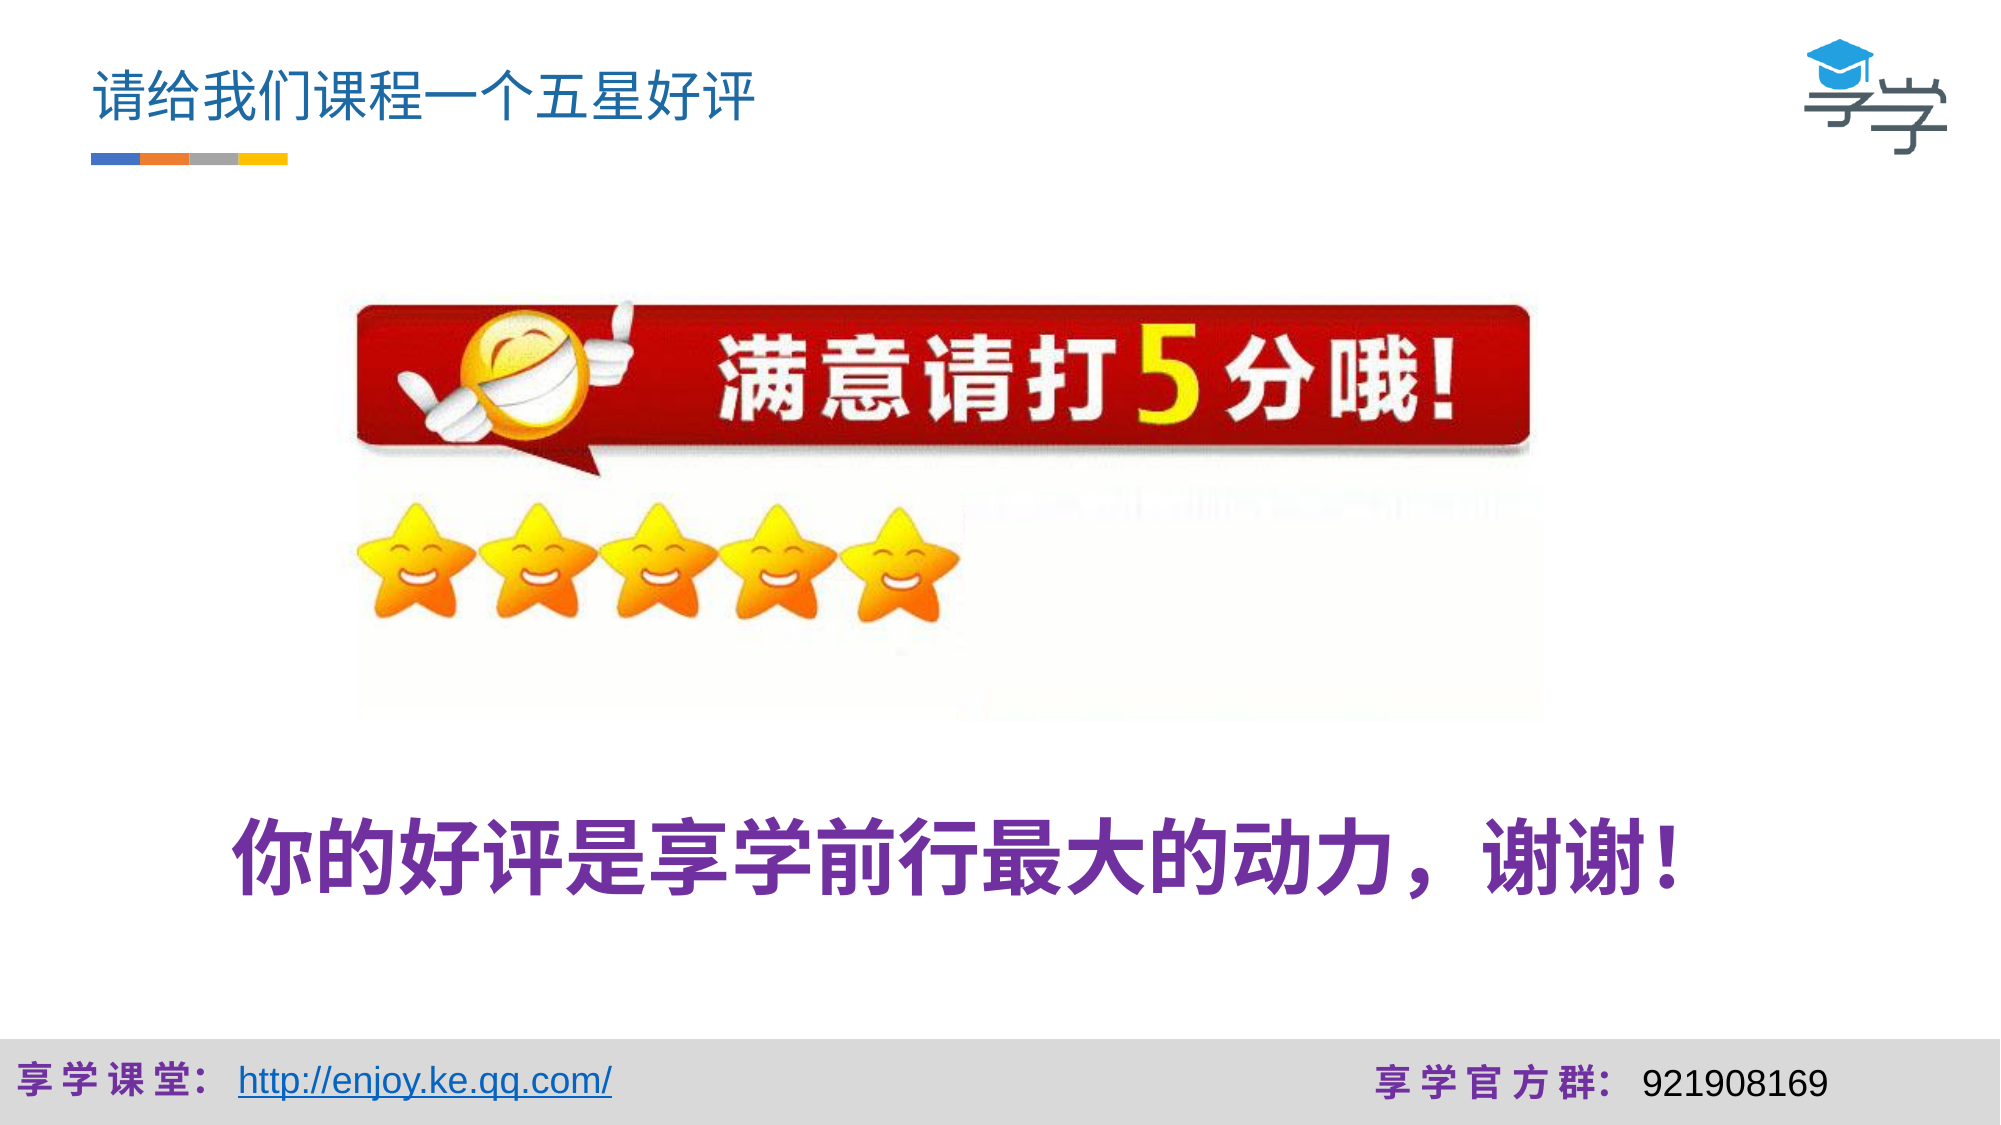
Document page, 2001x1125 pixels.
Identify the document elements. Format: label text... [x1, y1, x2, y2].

text_box 请给我们课程一个五星好评 [90, 60, 977, 128]
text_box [90, 152, 288, 166]
picture [1799, 20, 1952, 173]
text_box 你的好评是享学前行最大的动力，谢谢！ [217, 798, 1746, 913]
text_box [298, 169, 1677, 808]
